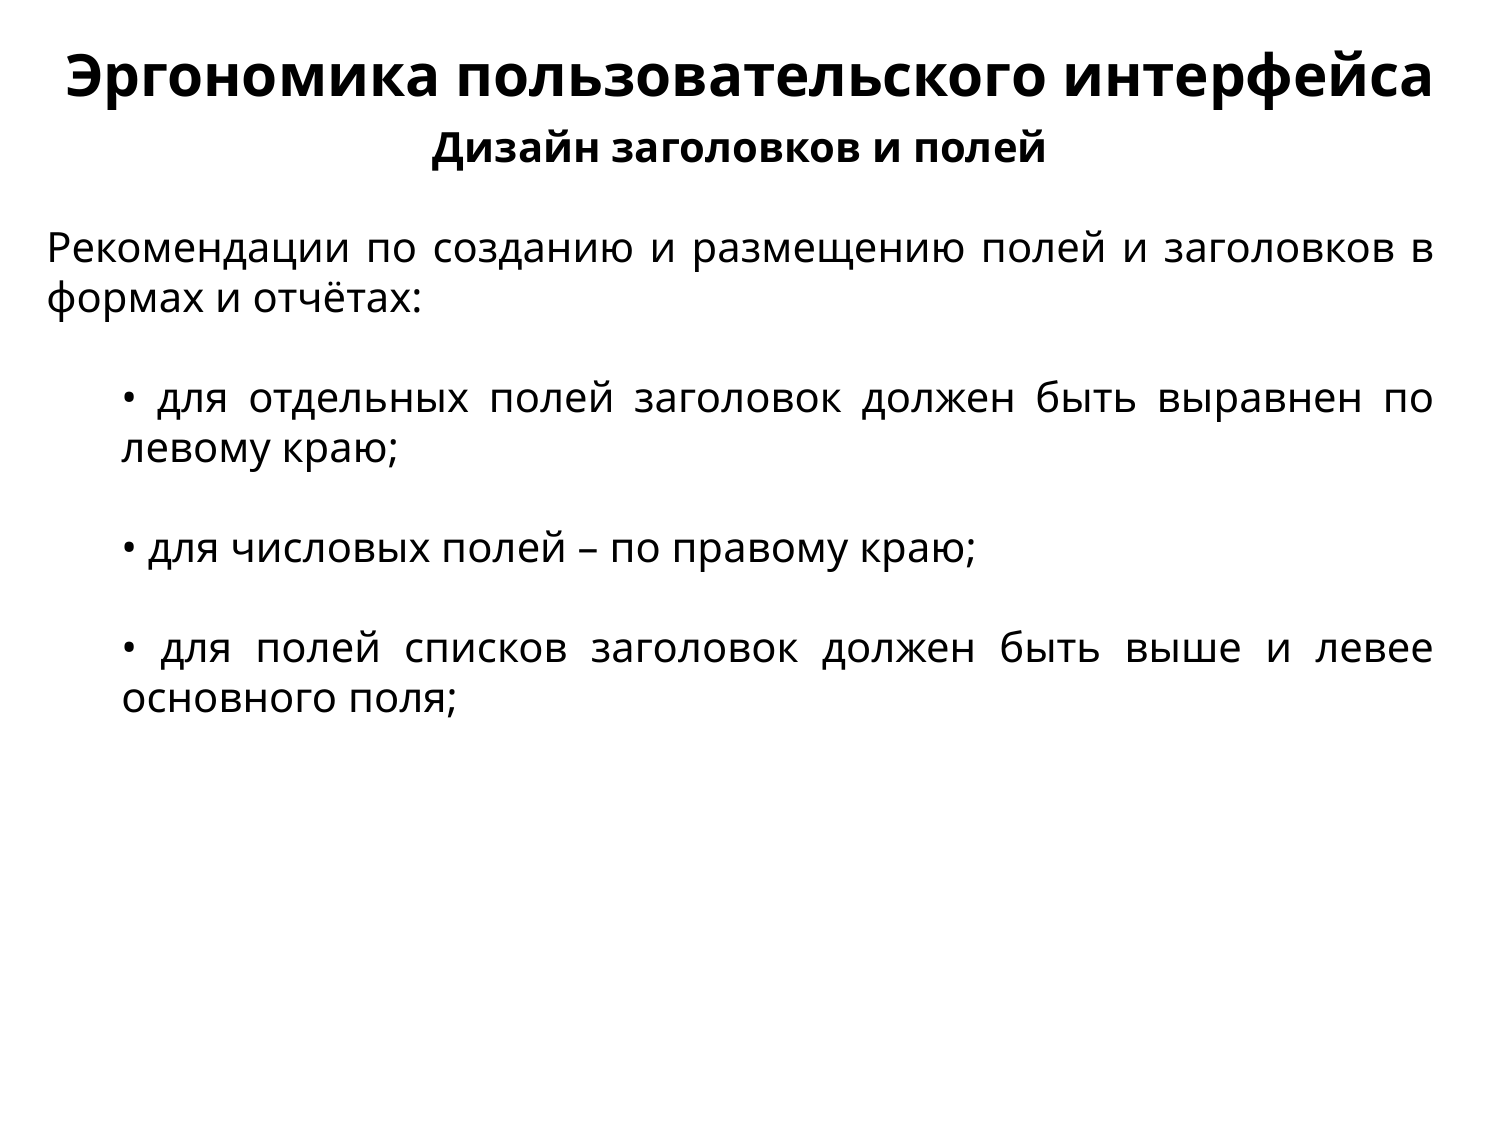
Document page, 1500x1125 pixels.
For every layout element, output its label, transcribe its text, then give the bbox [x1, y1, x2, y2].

text_box Дизайн заголовков и полей Рекомендации по созданию и размеще­нию полей и заголовков в формах и отчётах: • для отдельных полей заголовок должен быть выравнен по левому краю; • для числовых полей – по правому краю; • для полей списков заголовок должен быть выше и левее основного поля; [31, 113, 1450, 729]
text_box Эргономика пользовательского интерфейса [17, 30, 1483, 116]
